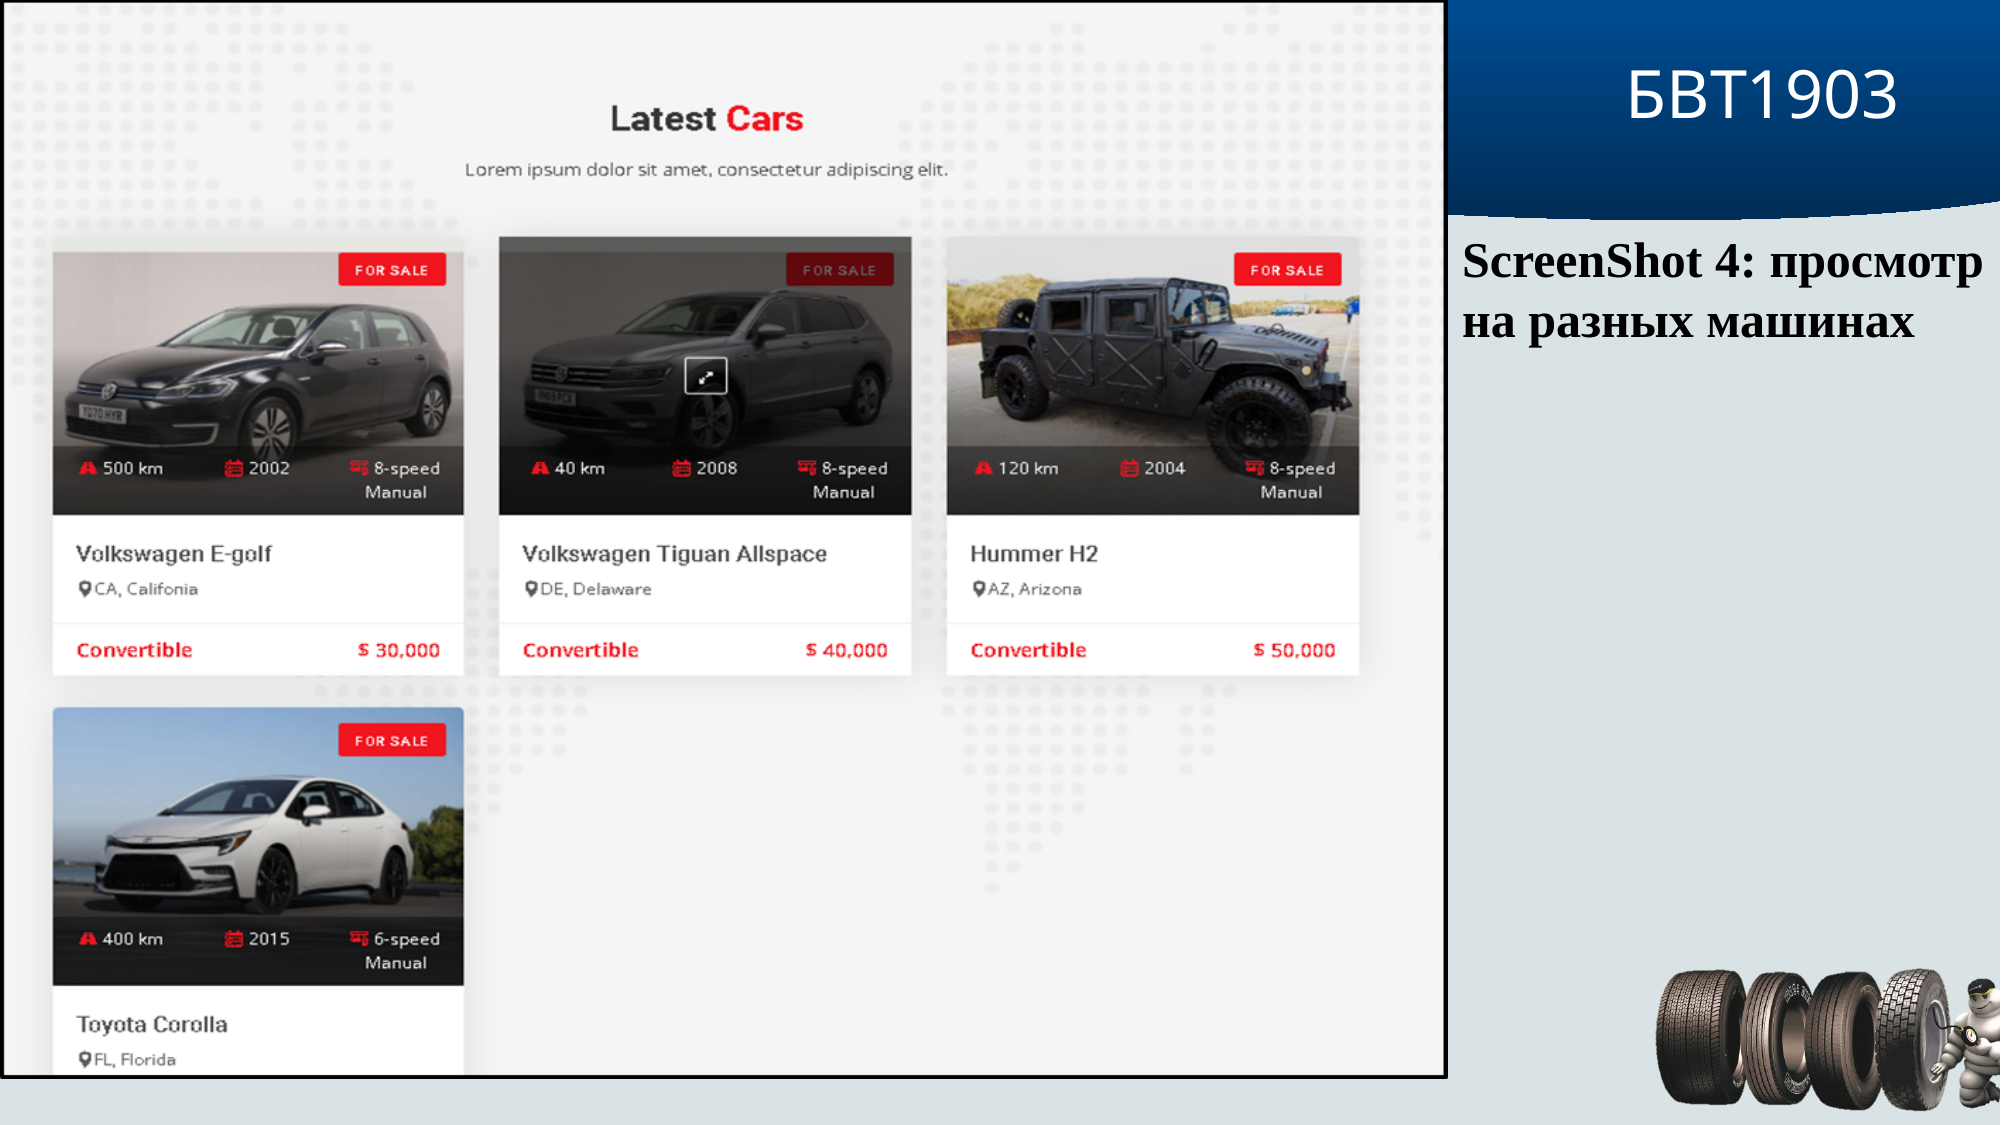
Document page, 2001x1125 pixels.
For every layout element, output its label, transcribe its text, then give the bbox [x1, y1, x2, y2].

picture [1637, 947, 2000, 1125]
text_box БВТ1903 [1610, 44, 1916, 140]
picture [0, 0, 1448, 1079]
text_box ScreenShot 4: просмотр на разных машинах [1448, 219, 2000, 355]
